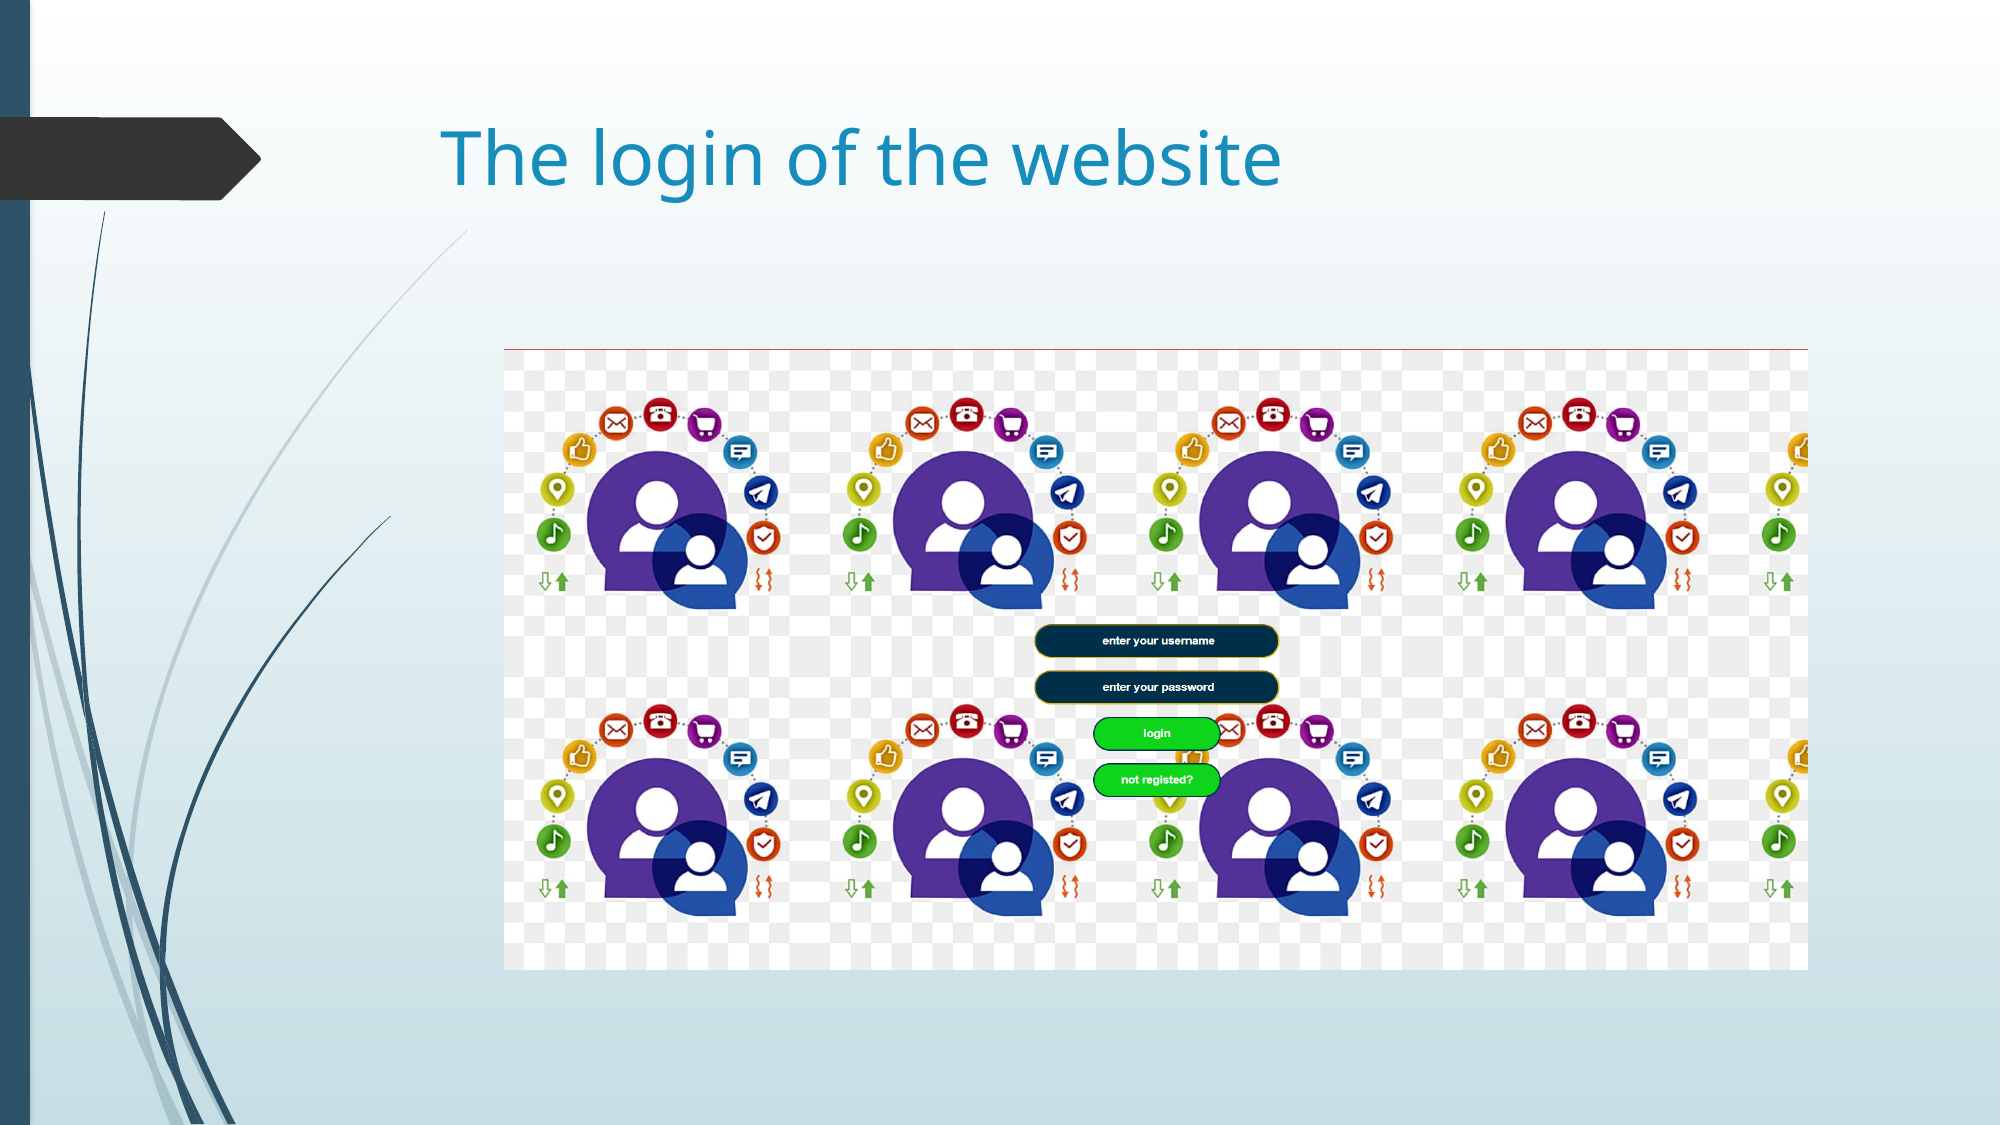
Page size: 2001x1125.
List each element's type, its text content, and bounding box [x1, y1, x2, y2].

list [503, 349, 1808, 971]
title The login of the website [425, 102, 1888, 313]
